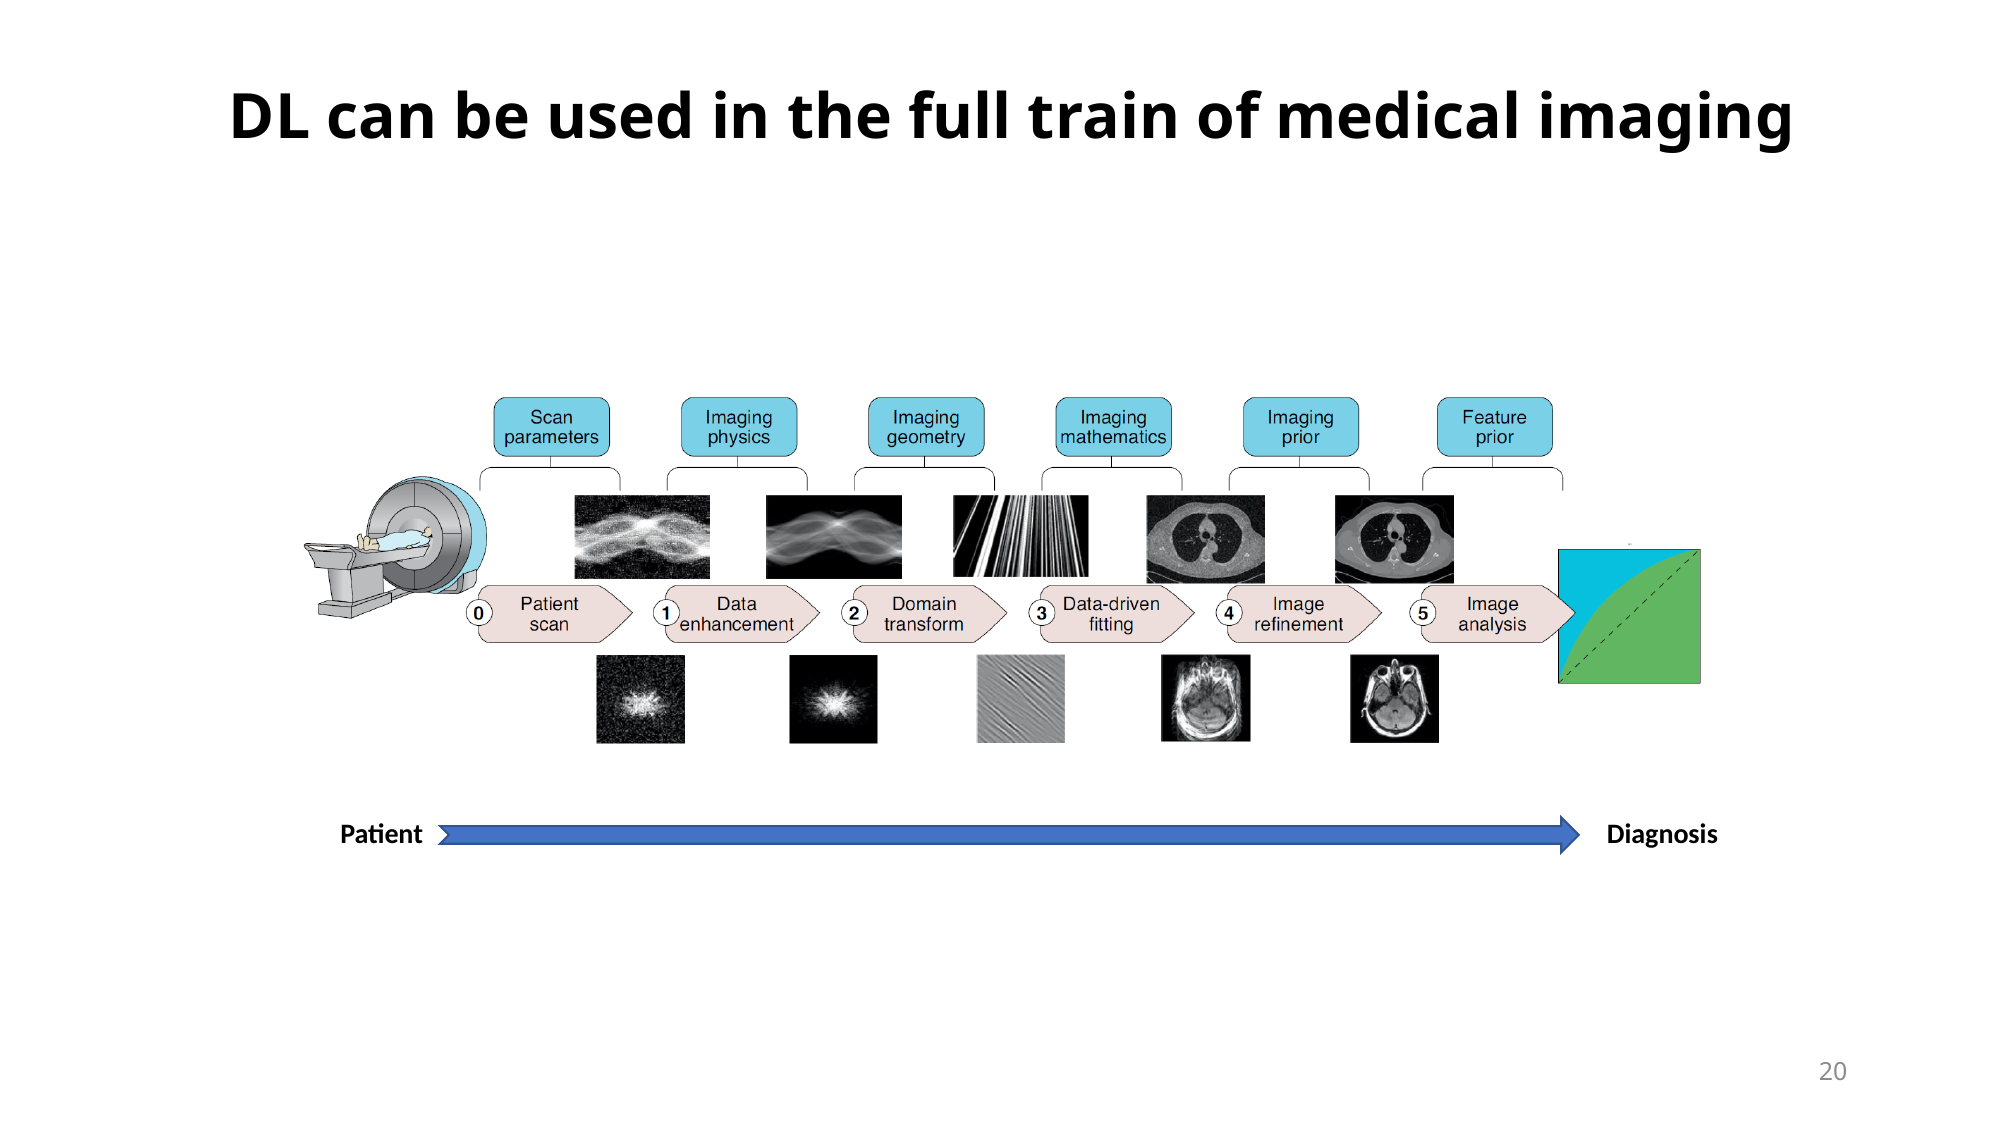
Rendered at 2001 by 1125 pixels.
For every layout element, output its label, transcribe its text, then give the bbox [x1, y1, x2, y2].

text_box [279, 371, 1721, 754]
text_box [437, 814, 1581, 856]
title DL can be used in the full train of medical imaging [70, 59, 1939, 177]
text_box Diagnosis [1592, 807, 1746, 857]
slide_number 20 [1412, 1042, 1863, 1103]
text_box Patient [325, 807, 441, 857]
